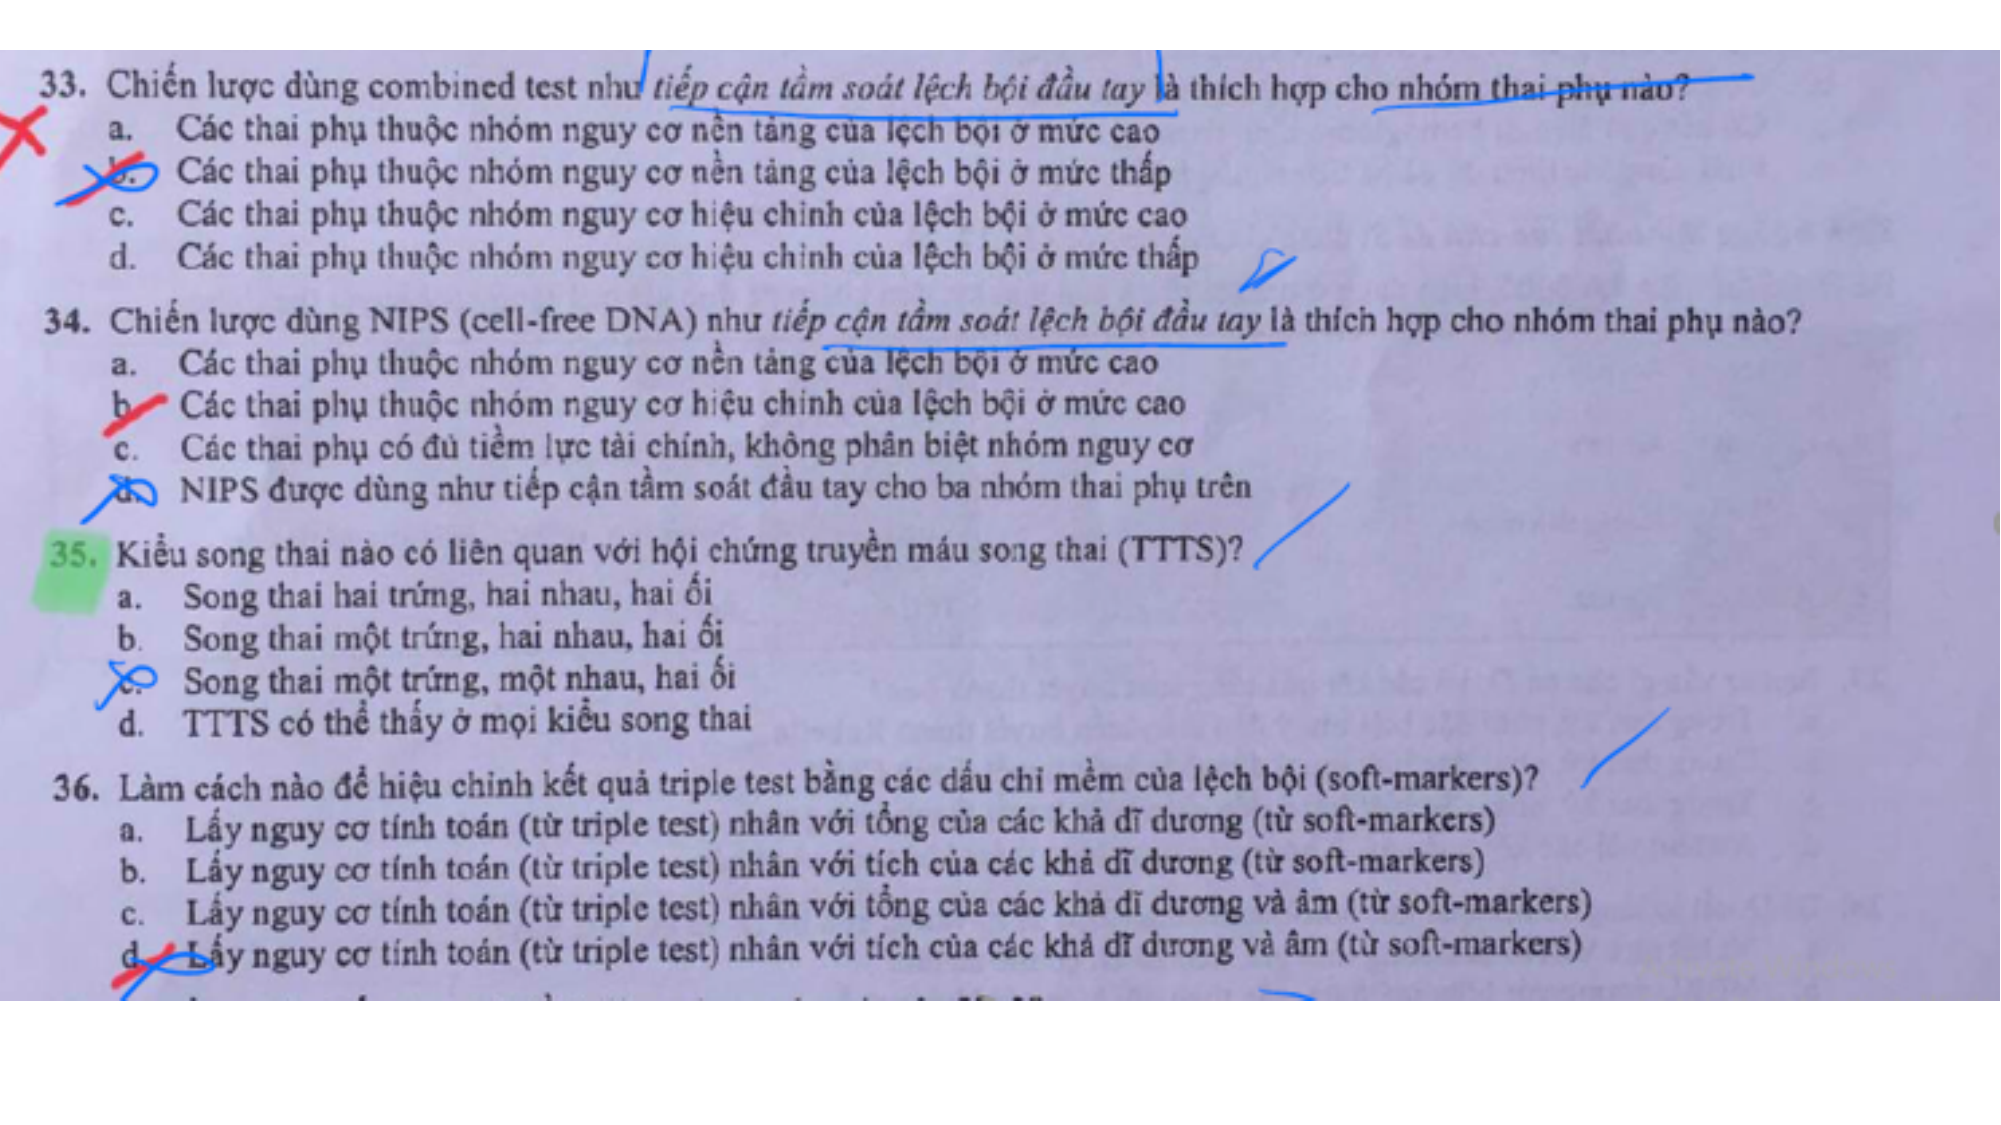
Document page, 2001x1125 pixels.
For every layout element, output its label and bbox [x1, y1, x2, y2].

picture [0, 50, 2000, 1001]
